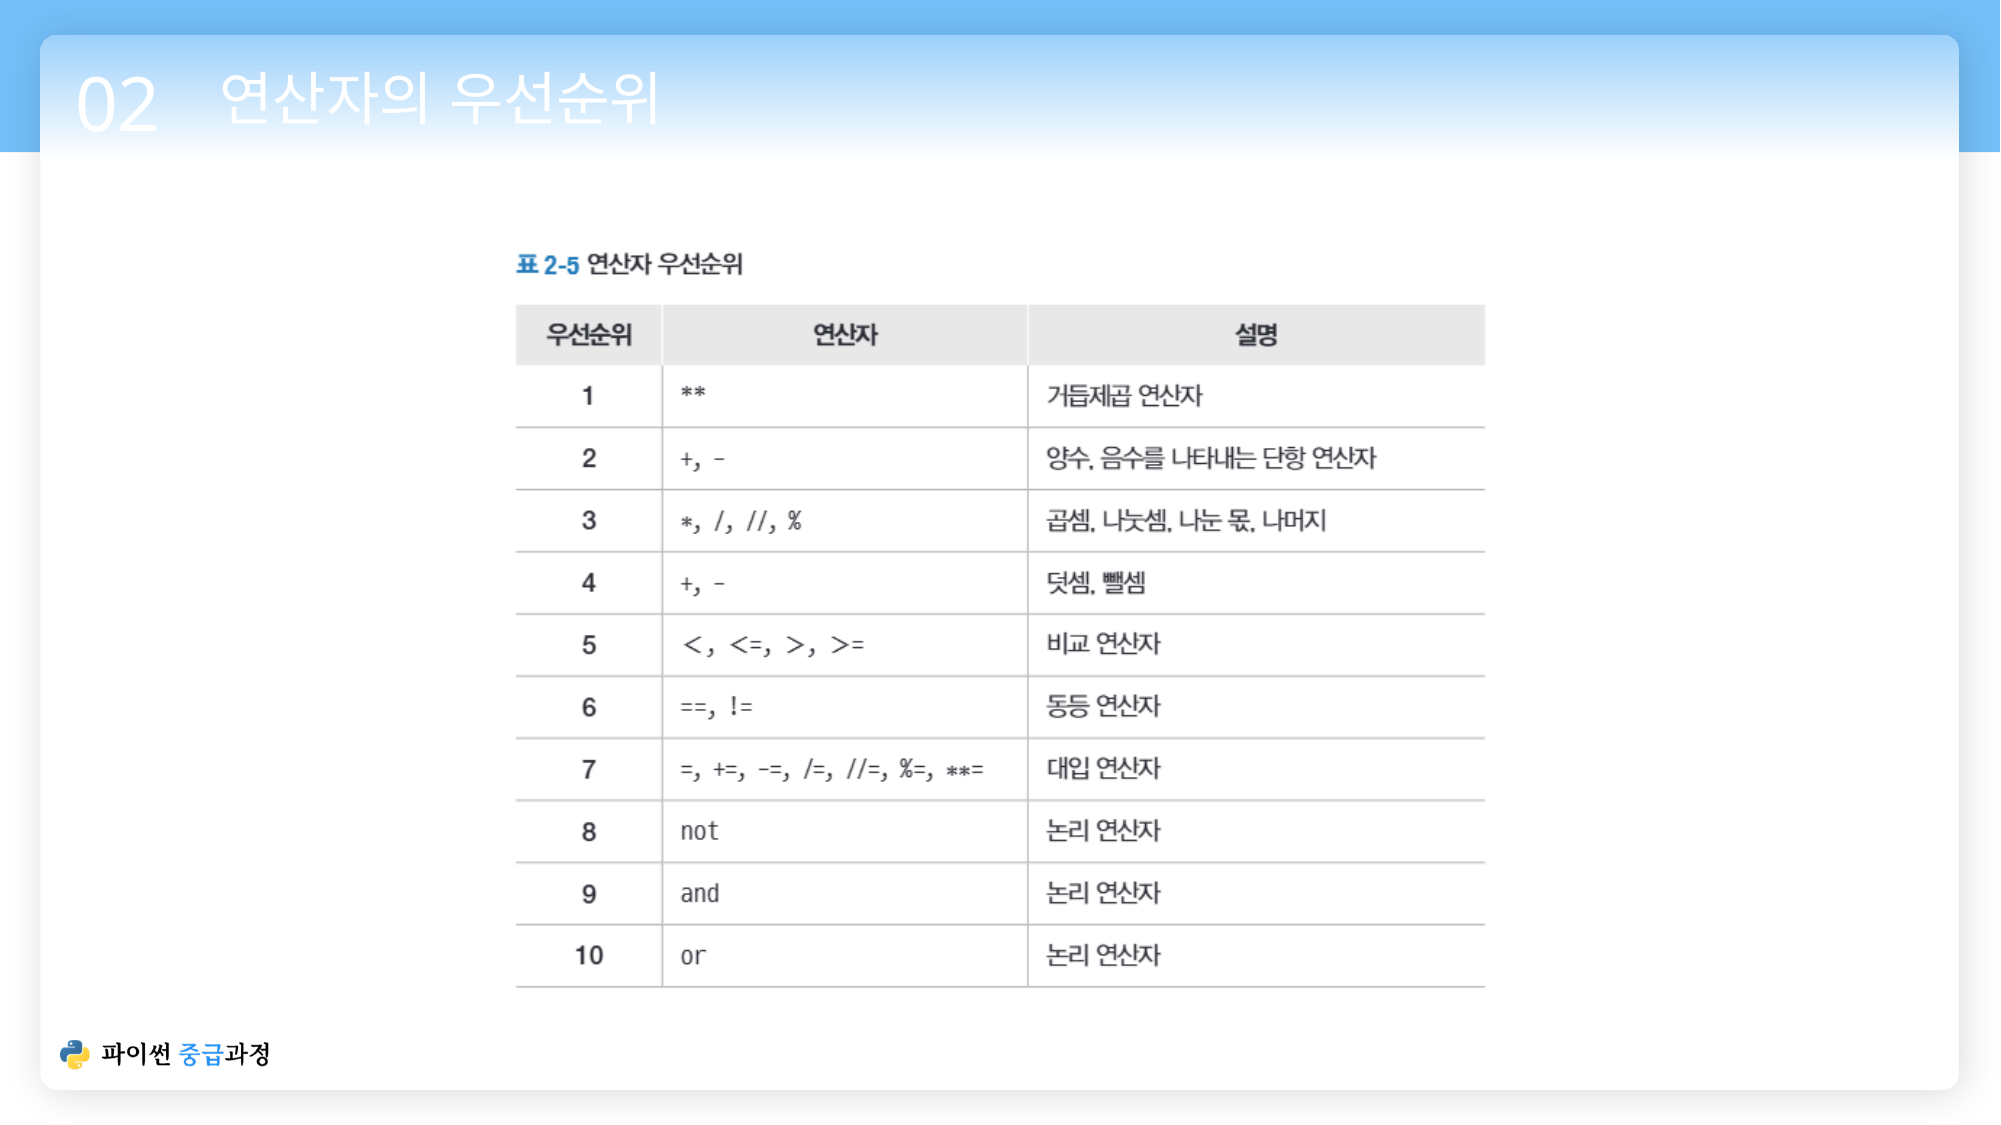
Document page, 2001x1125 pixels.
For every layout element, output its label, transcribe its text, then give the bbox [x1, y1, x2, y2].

text_box 연산자의 우선순위 [204, 54, 940, 140]
text_box [0, 0, 2000, 153]
text_box 02 [60, 48, 213, 154]
picture [60, 1038, 274, 1071]
text_box [39, 34, 1961, 1091]
picture [507, 247, 1493, 995]
